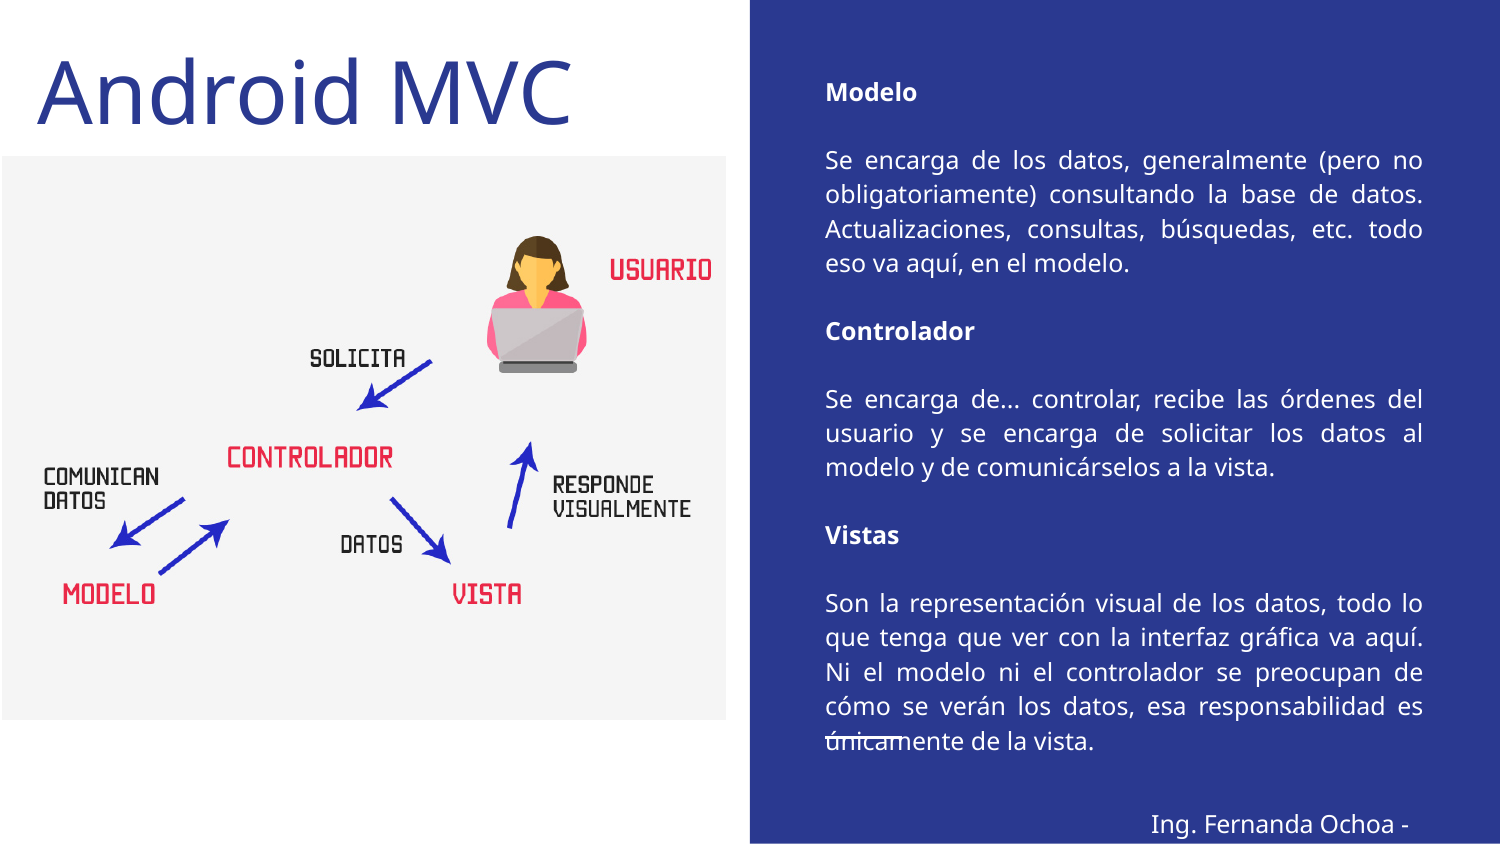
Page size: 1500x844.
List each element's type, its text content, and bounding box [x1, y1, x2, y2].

picture [1, 156, 726, 720]
text_box Ing. Fernanda Ochoa - @imonsh [1148, 808, 1500, 844]
title Android MVC [22, 57, 1420, 157]
list Modelo Se encarga de los datos, generalmente (pero no obligatoriamente) consultando la base de datos. Actualizaciones, consultas, búsquedas, etc. todo eso va aquí, en el modelo. Controlador Se encarga de... controlar, recibe las órdenes del usuario y se encarga de solicitar los datos al modelo y de comunicárselos a la vista. Vistas Son la representación visual de los datos, todo lo que tenga que ver con la interfaz gráfica va aquí. Ni el modelo ni el controlador se preocupan de cómo se verán los datos, esa responsabilidad es únicamente de la vista. [810, 32, 1440, 796]
